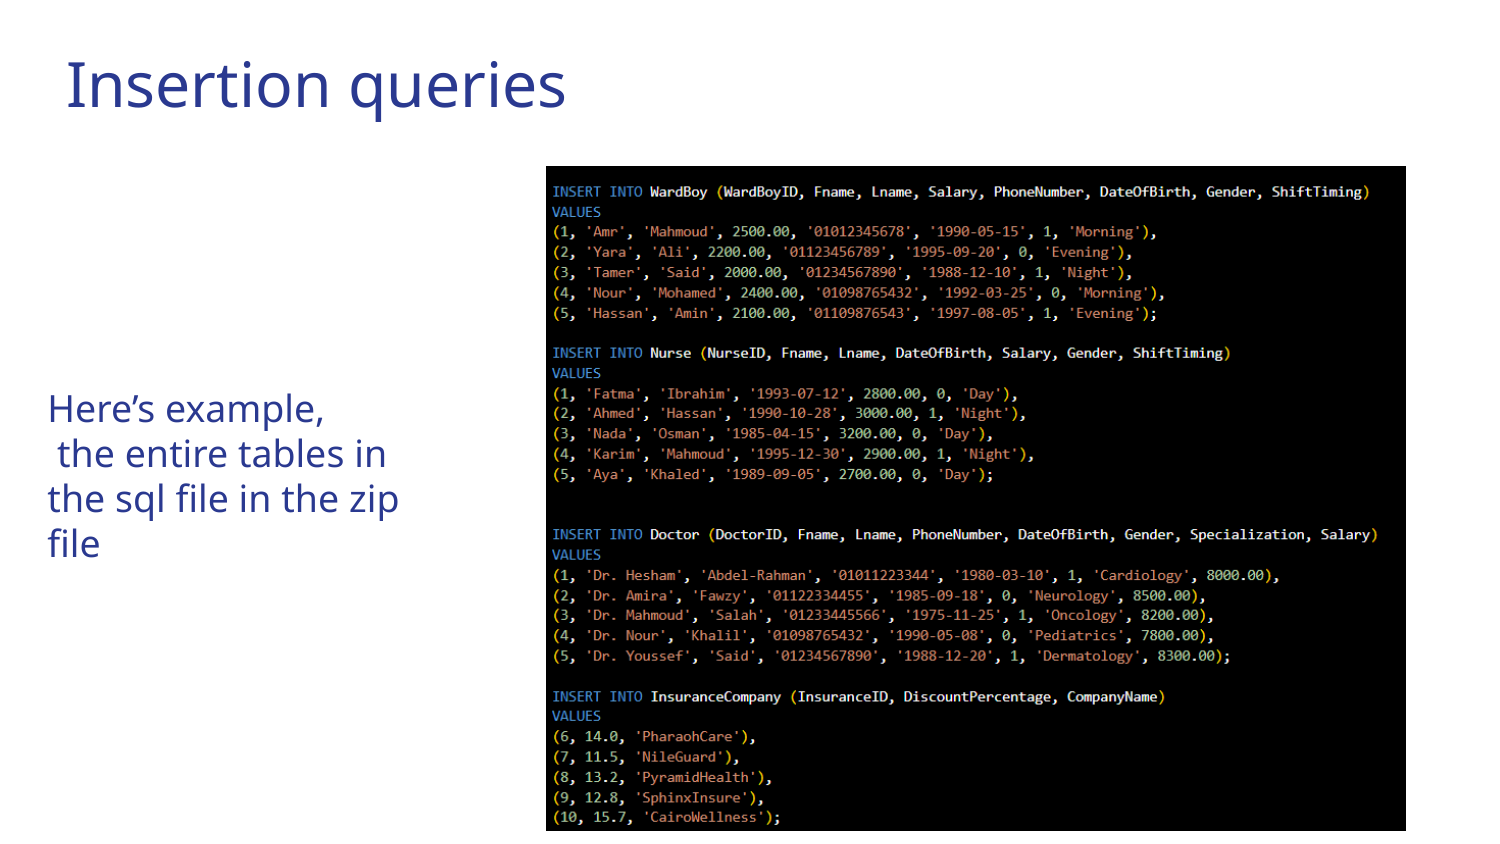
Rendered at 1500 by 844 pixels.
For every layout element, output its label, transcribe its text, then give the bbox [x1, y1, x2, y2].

text_box Here’s example, the entire tables in the sql file in the zip file [32, 369, 466, 670]
title Insertion queries [51, 29, 1449, 130]
picture [545, 166, 1406, 832]
